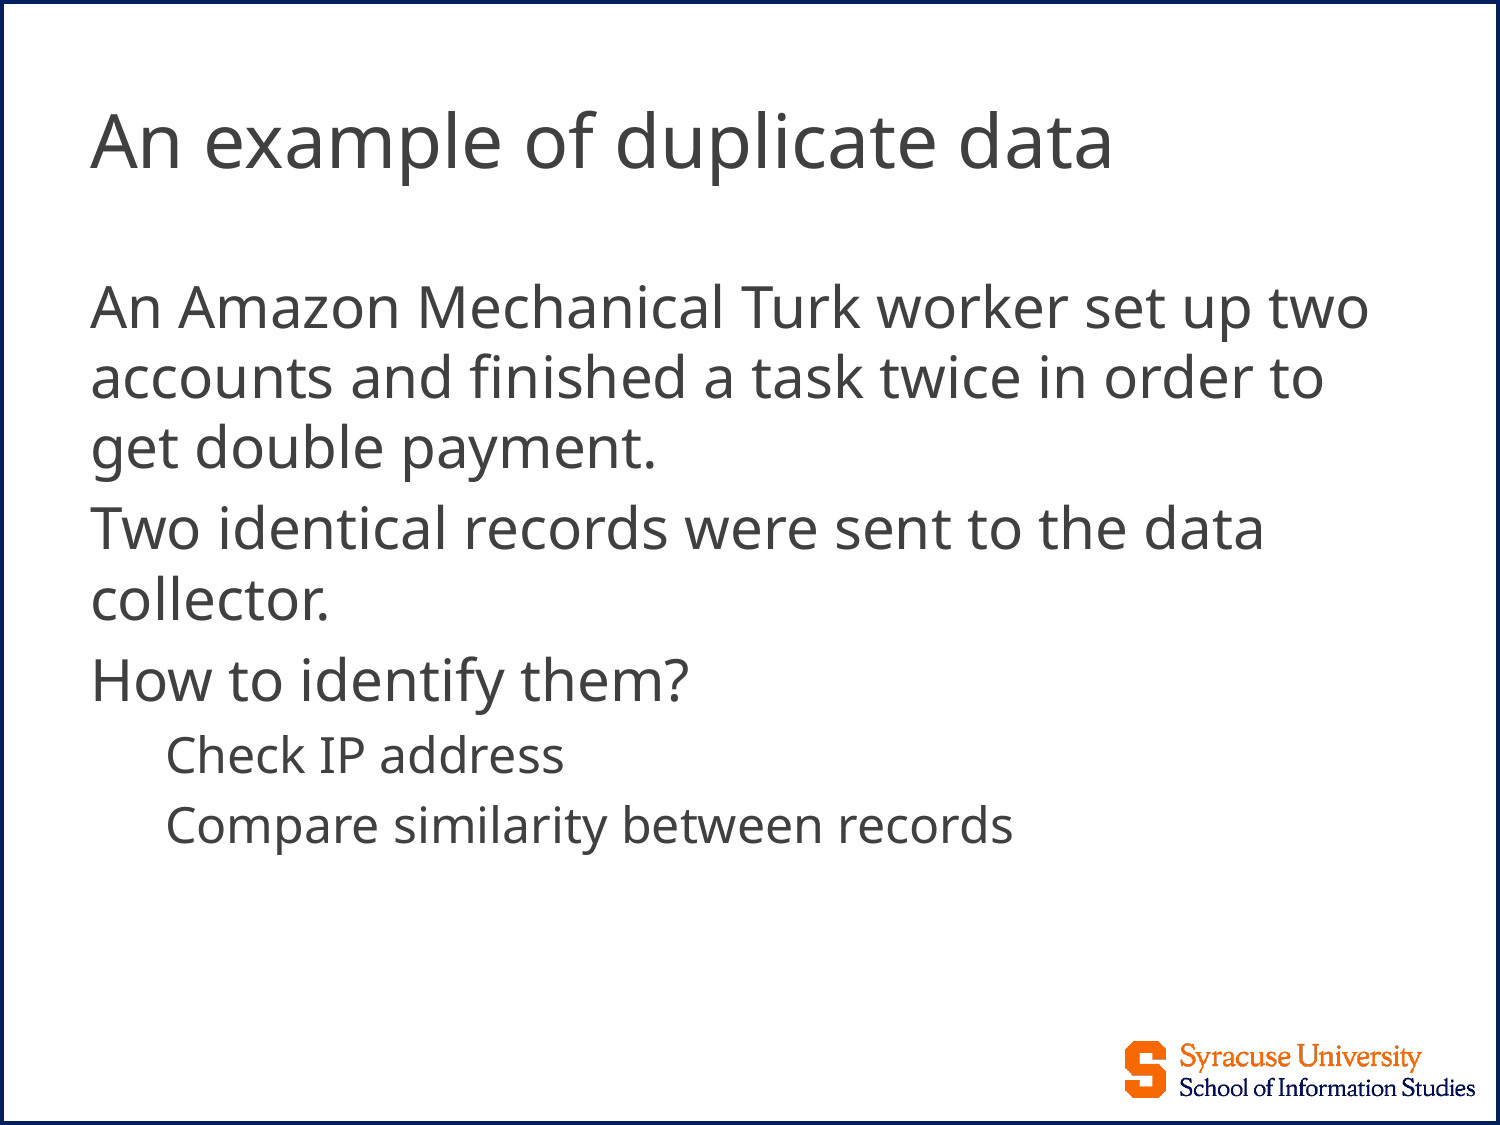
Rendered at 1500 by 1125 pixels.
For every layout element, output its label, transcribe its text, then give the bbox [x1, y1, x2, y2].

title An example of duplicate data [75, 45, 1425, 233]
list An Amazon Mechanical Turk worker set up two accounts and finished a task twice in order to get double payment. Two identical records were sent to the data collector. How to identify them? Check IP address Compare similarity between records [75, 262, 1425, 1005]
picture [1125, 1041, 1475, 1098]
